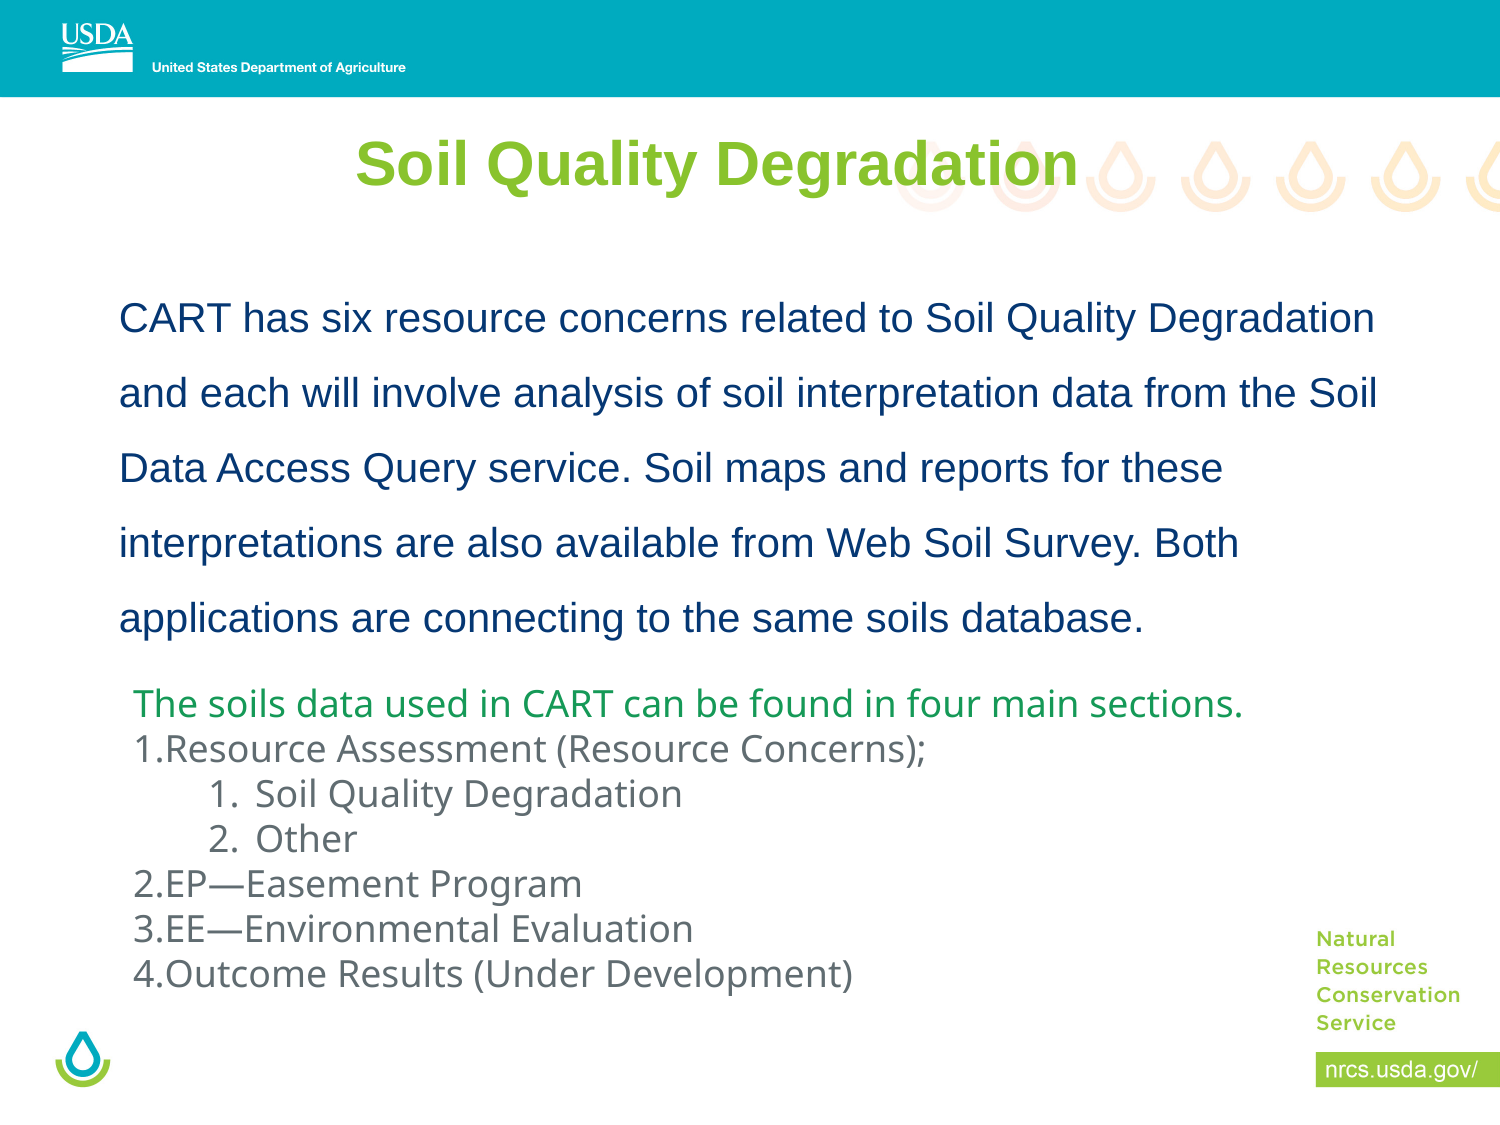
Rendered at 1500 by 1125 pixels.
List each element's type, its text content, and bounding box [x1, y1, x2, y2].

text_box CART has six resource concerns related to Soil Quality Degradation and each will involve analysis of soil interpretation data from the Soil Data Access Query service. Soil maps and reports for these interpretations are also available from Web Soil Survey. Both applications are connecting to the same soils database. [103, 258, 1430, 648]
text_box Soil Quality Degradation [42, 121, 1393, 231]
text_box The soils data used in CART can be found in four main sections. Resource Assessment (Resource Concerns); Soil Quality Degradation Other EP—Easement Program EE—Environmental Evaluation Outcome Results (Under Development) [118, 672, 1382, 1002]
picture [0, 0, 1500, 1125]
